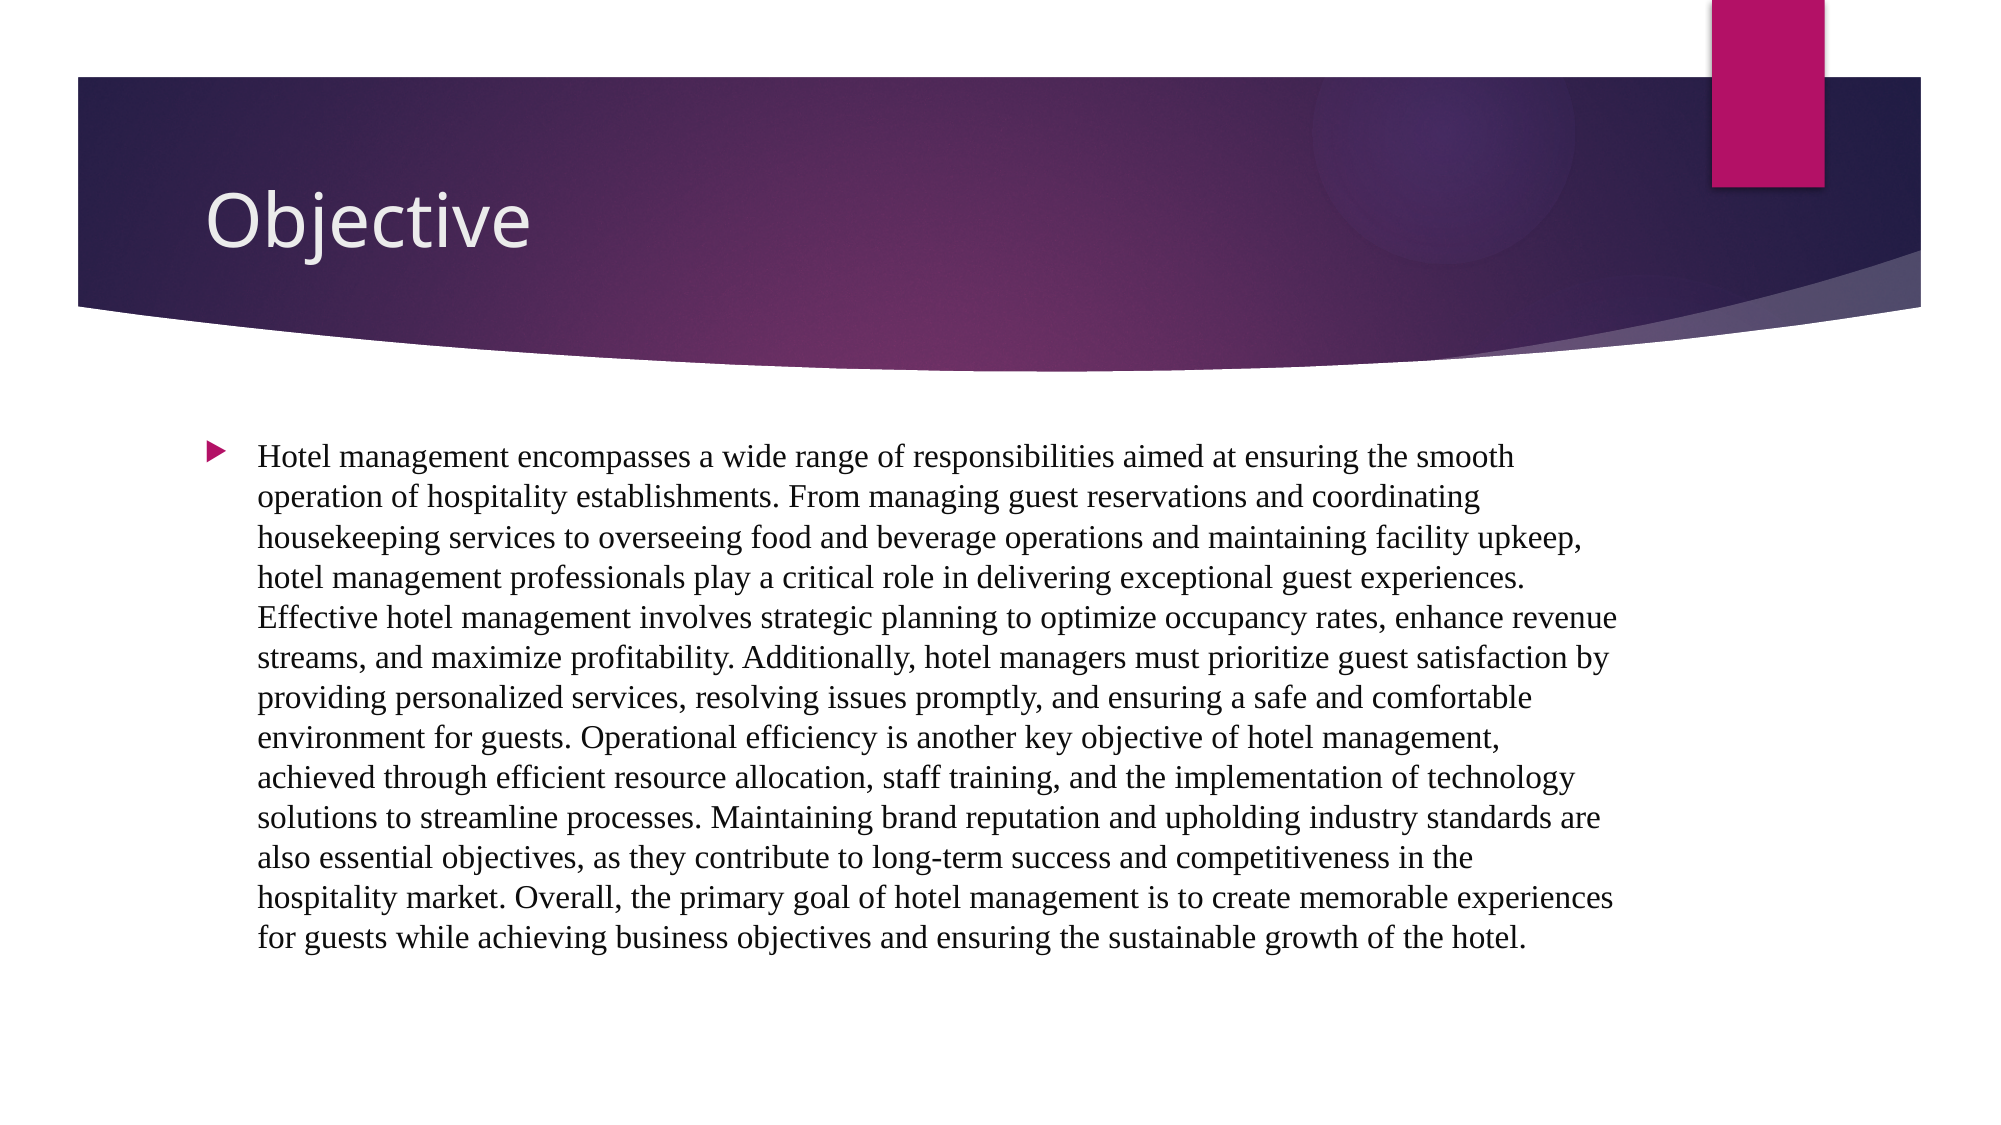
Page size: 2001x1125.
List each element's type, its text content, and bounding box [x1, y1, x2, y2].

list Hotel management encompasses a wide range of responsibilities aimed at ensuring the smooth operation of hospitality establishments. From managing guest reservations and coordinating housekeeping services to overseeing food and beverage operations and maintaining facility upkeep, hotel management professionals play a critical role in delivering exceptional guest experiences. Effective hotel management involves strategic planning to optimize occupancy rates, enhance revenue streams, and maximize profitability. Additionally, hotel managers must prioritize guest satisfaction by providing personalized services, resolving issues promptly, and ensuring a safe and comfortable environment for guests. Operational efficiency is another key objective of hotel management, achieved through efficient resource allocation, staff training, and the implementation of technology solutions to streamline processes. Maintaining brand reputation and upholding industry standards are also essential objectives, as they contribute to long-term success and competitiveness in the hospitality market. Overall, the primary goal of hotel management is to create memorable experiences for guests while achieving business objectives and ensuring the sustainable growth of the hotel. [189, 427, 1638, 988]
title Objective [189, 159, 1627, 276]
